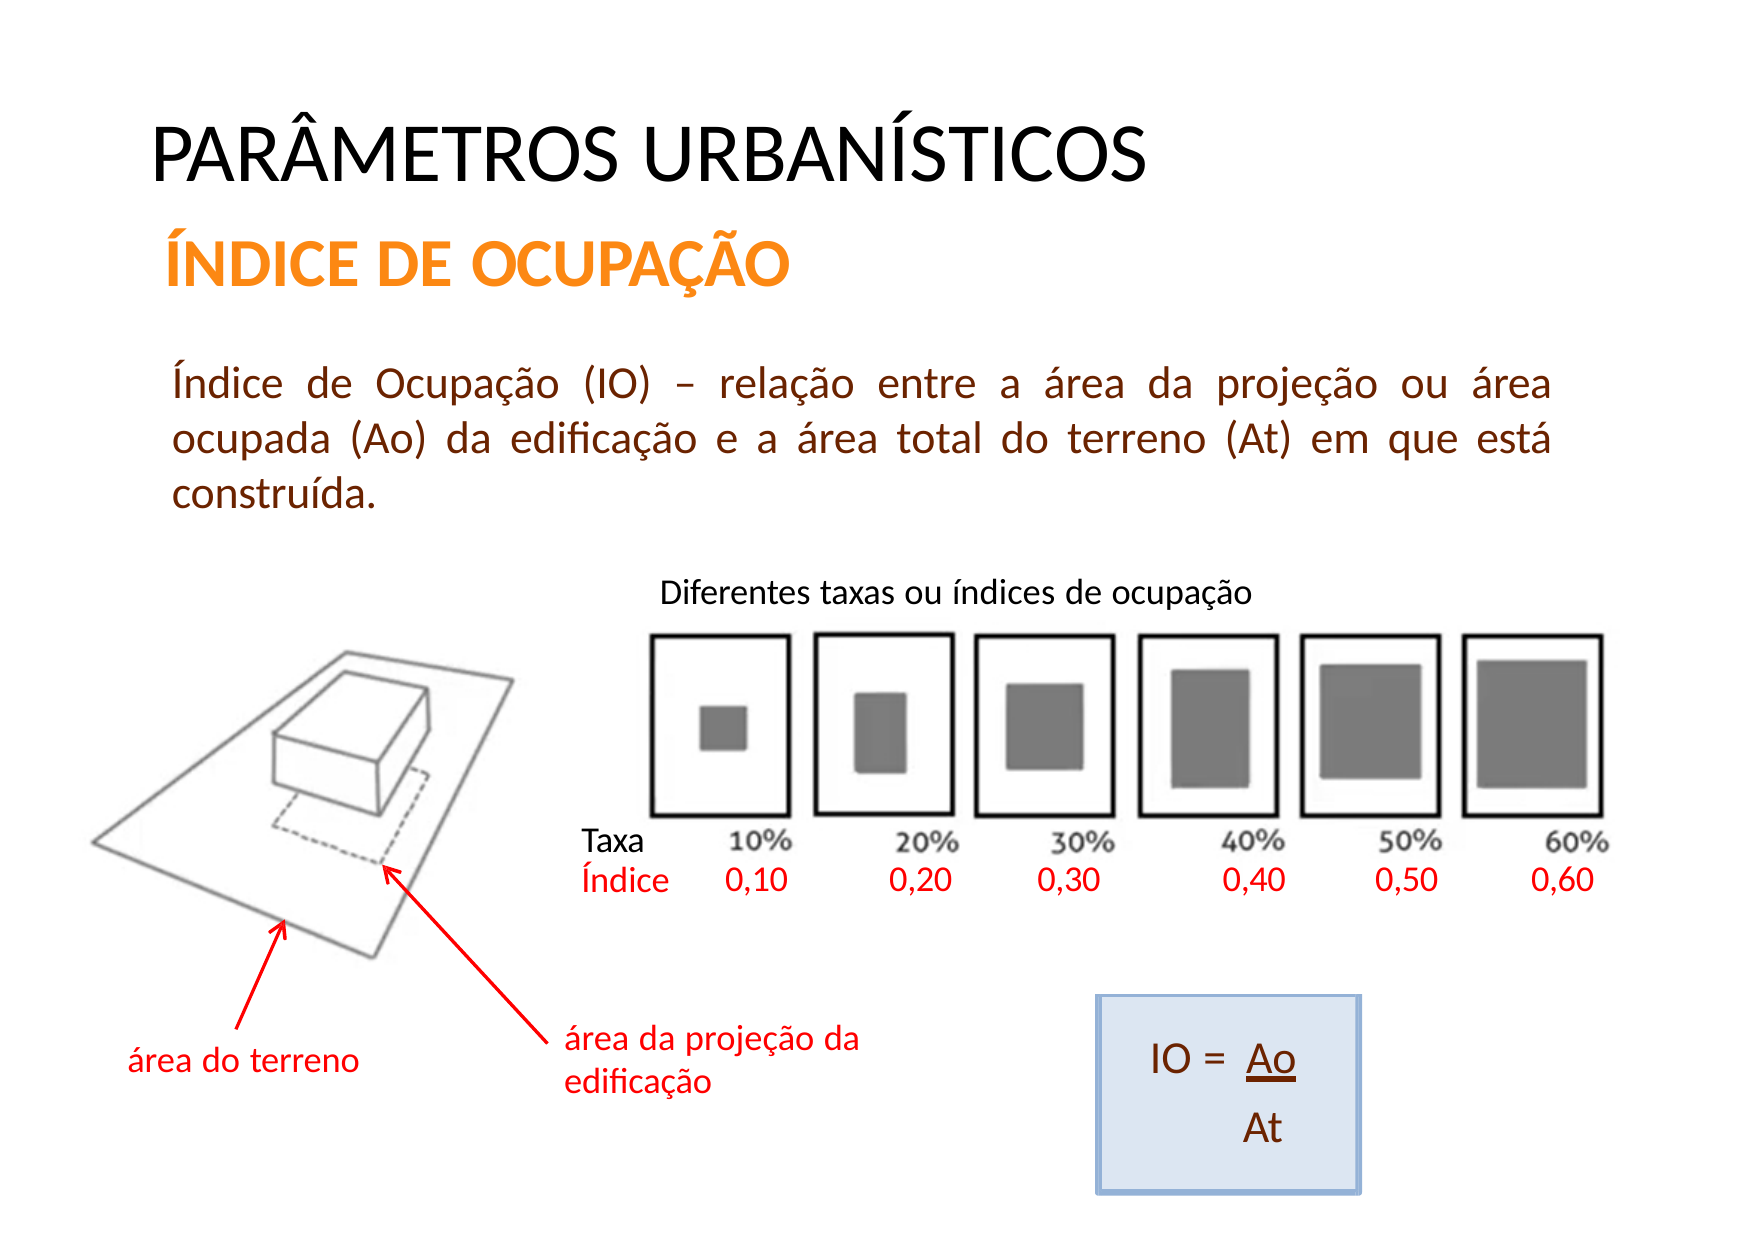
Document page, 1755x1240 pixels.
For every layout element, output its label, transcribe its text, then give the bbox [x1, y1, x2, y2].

text_box ÍNDICE DE OCUPAÇÃO [162, 215, 795, 300]
text_box Índice de Ocupação (IO) – relação entre a área da projeção ou área ocupada (Ao) da edificação e a área total do terreno (At) em que está construída. Diferentes taxas ou índices de ocupação [169, 350, 1553, 611]
title PARÂMETROS URBANÍSTICOS [147, 94, 1163, 304]
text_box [61, 611, 1704, 1196]
